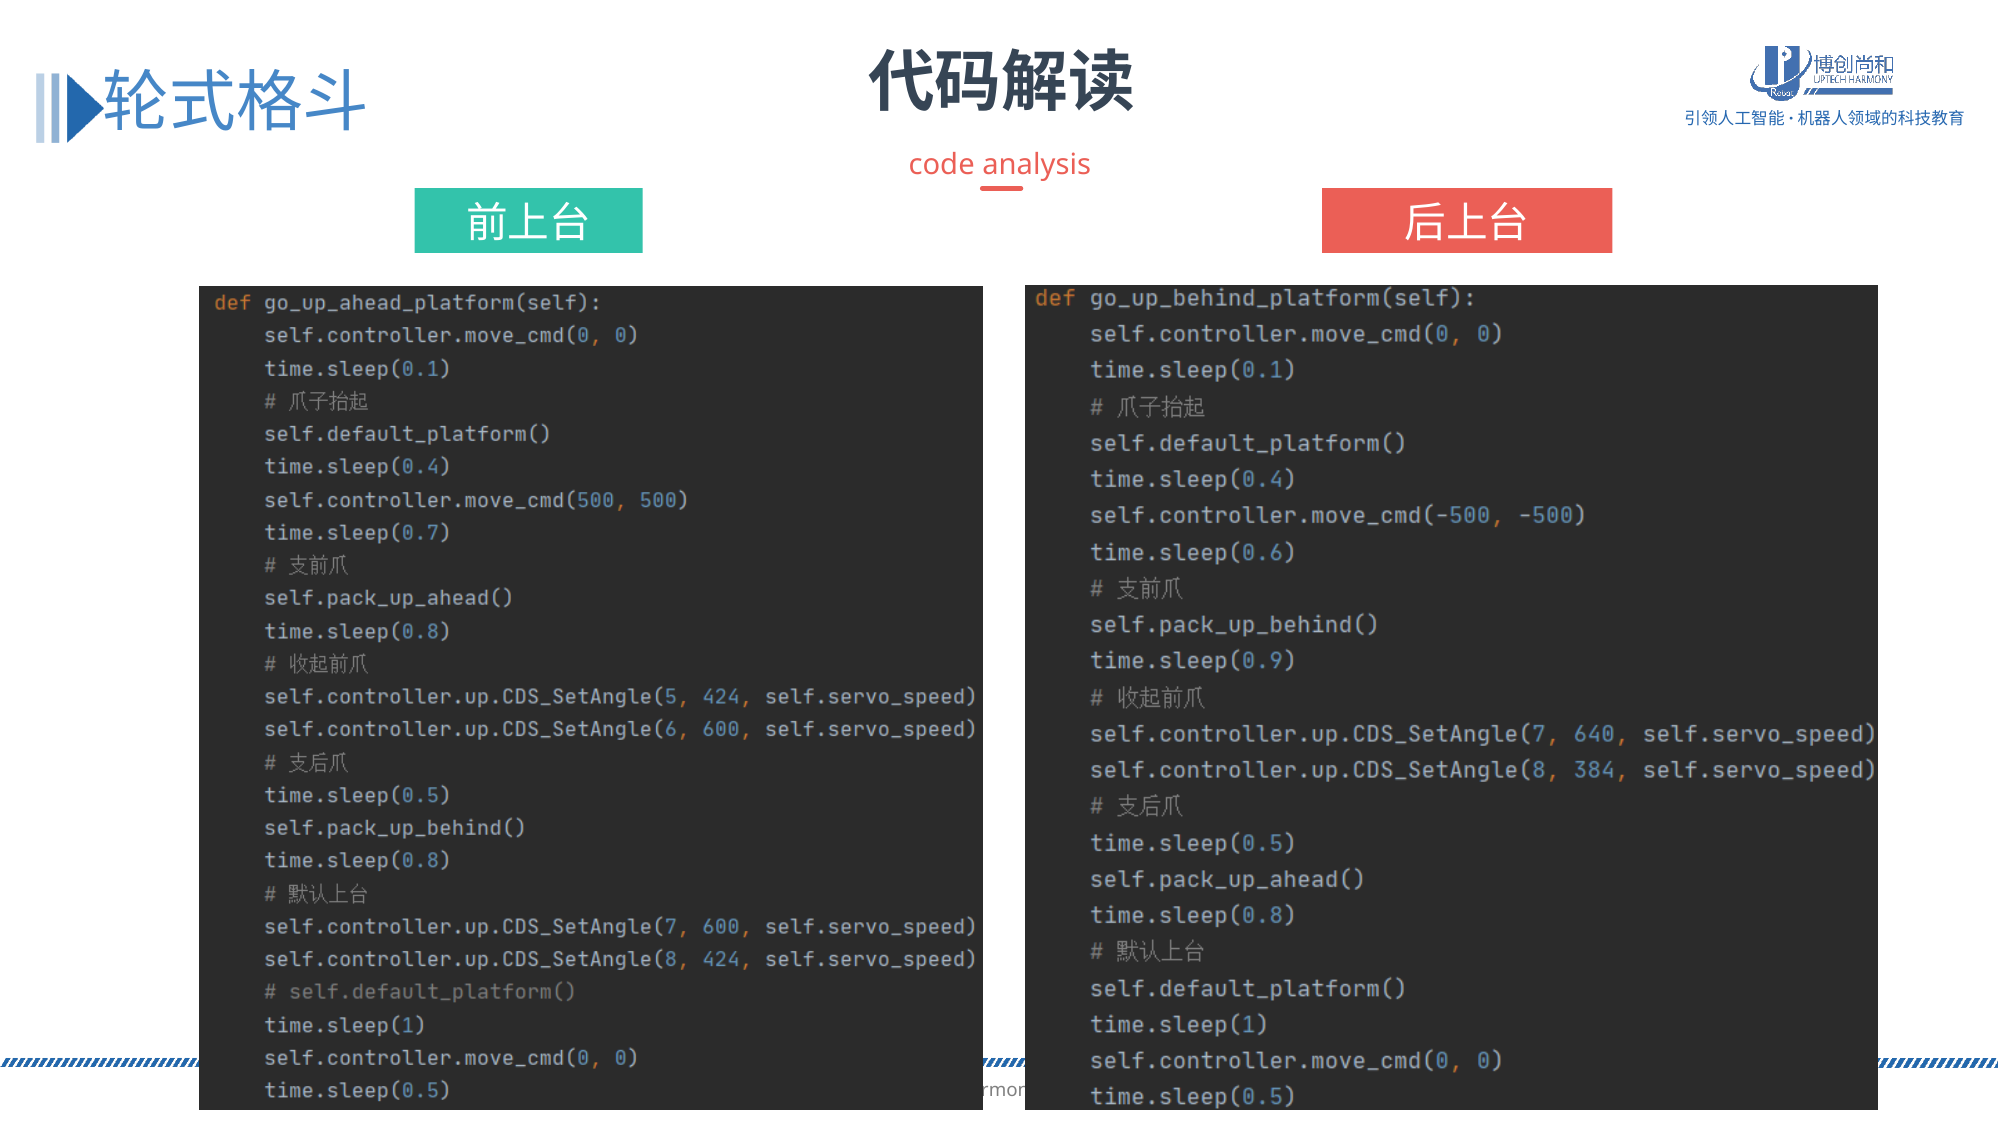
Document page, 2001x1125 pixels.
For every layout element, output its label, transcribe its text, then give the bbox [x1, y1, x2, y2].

footer Uptech Harmony Sharing [662, 1060, 1338, 1121]
slide_number [1517, 1060, 1968, 1121]
text_box code analysis [857, 127, 1143, 188]
text_box 后上台 [1322, 188, 1613, 253]
text_box 代码解读 [853, 31, 1150, 127]
text_box 轮式格斗 [87, 9, 1741, 148]
text_box 前上台 [414, 188, 643, 253]
picture [36, 73, 104, 143]
picture [0, 285, 1998, 1110]
picture [1750, 46, 1893, 101]
